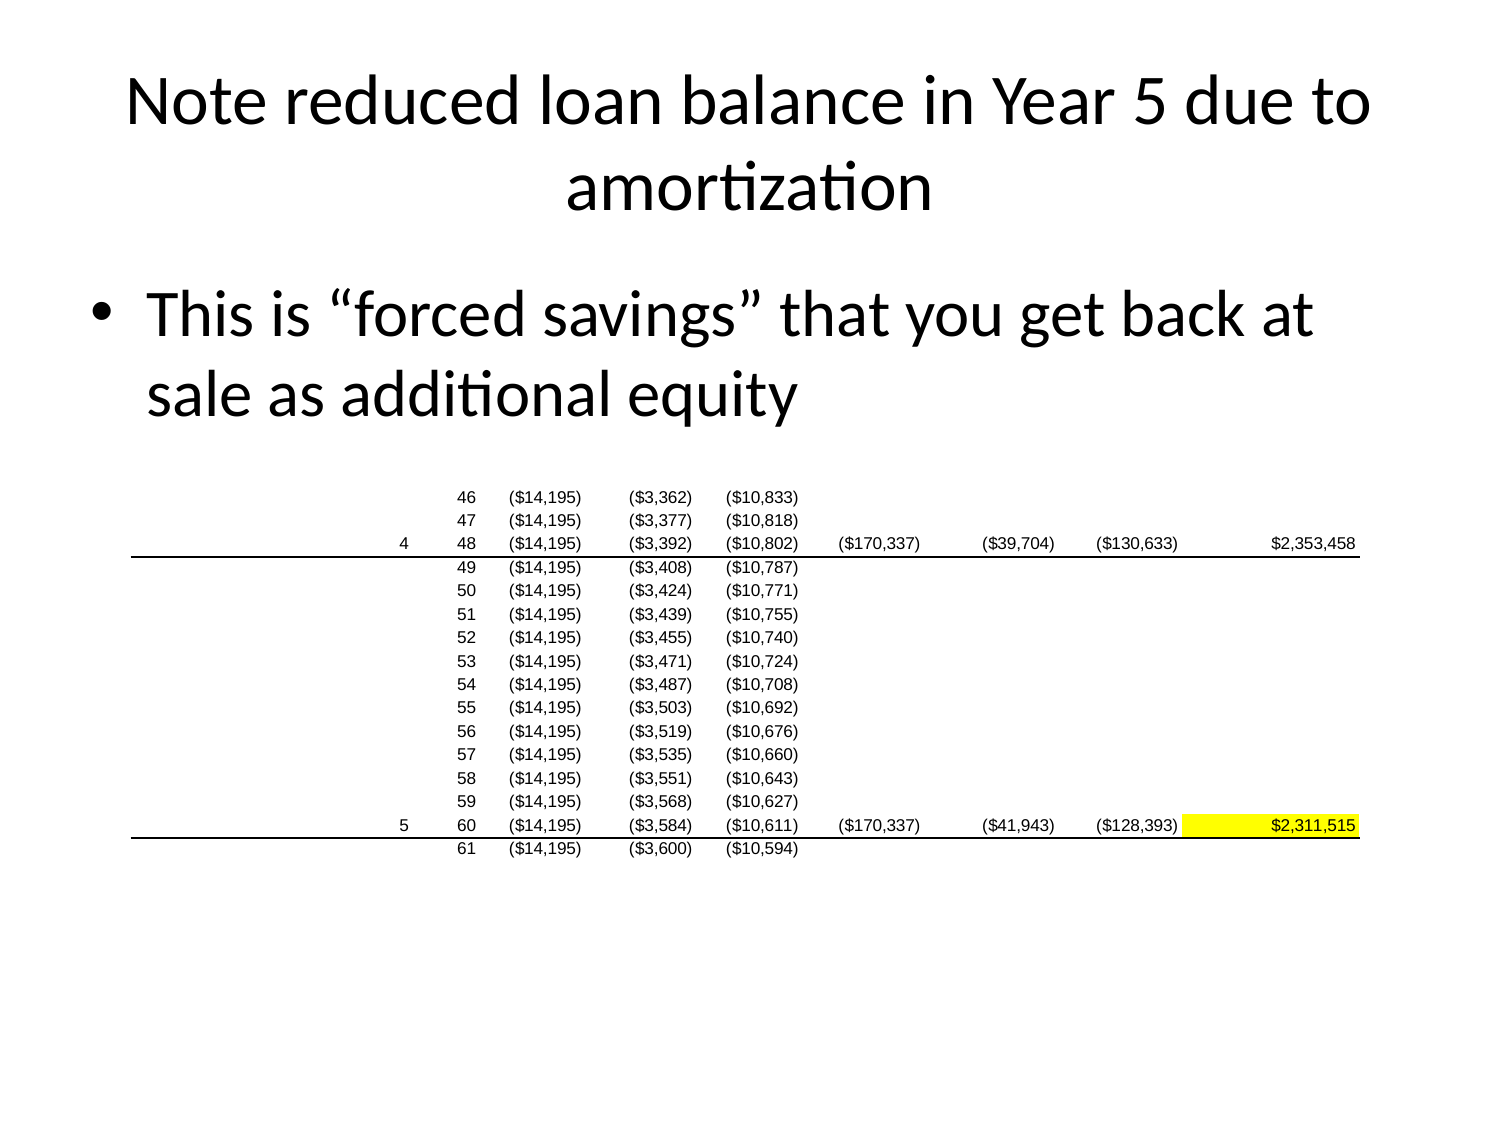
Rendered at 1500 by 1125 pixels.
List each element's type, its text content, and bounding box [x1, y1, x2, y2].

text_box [130, 485, 1458, 863]
list This is “forced savings” that you get back at sale as additional equity [75, 262, 1425, 1005]
title Note reduced loan balance in Year 5 due to amortization [75, 45, 1425, 233]
